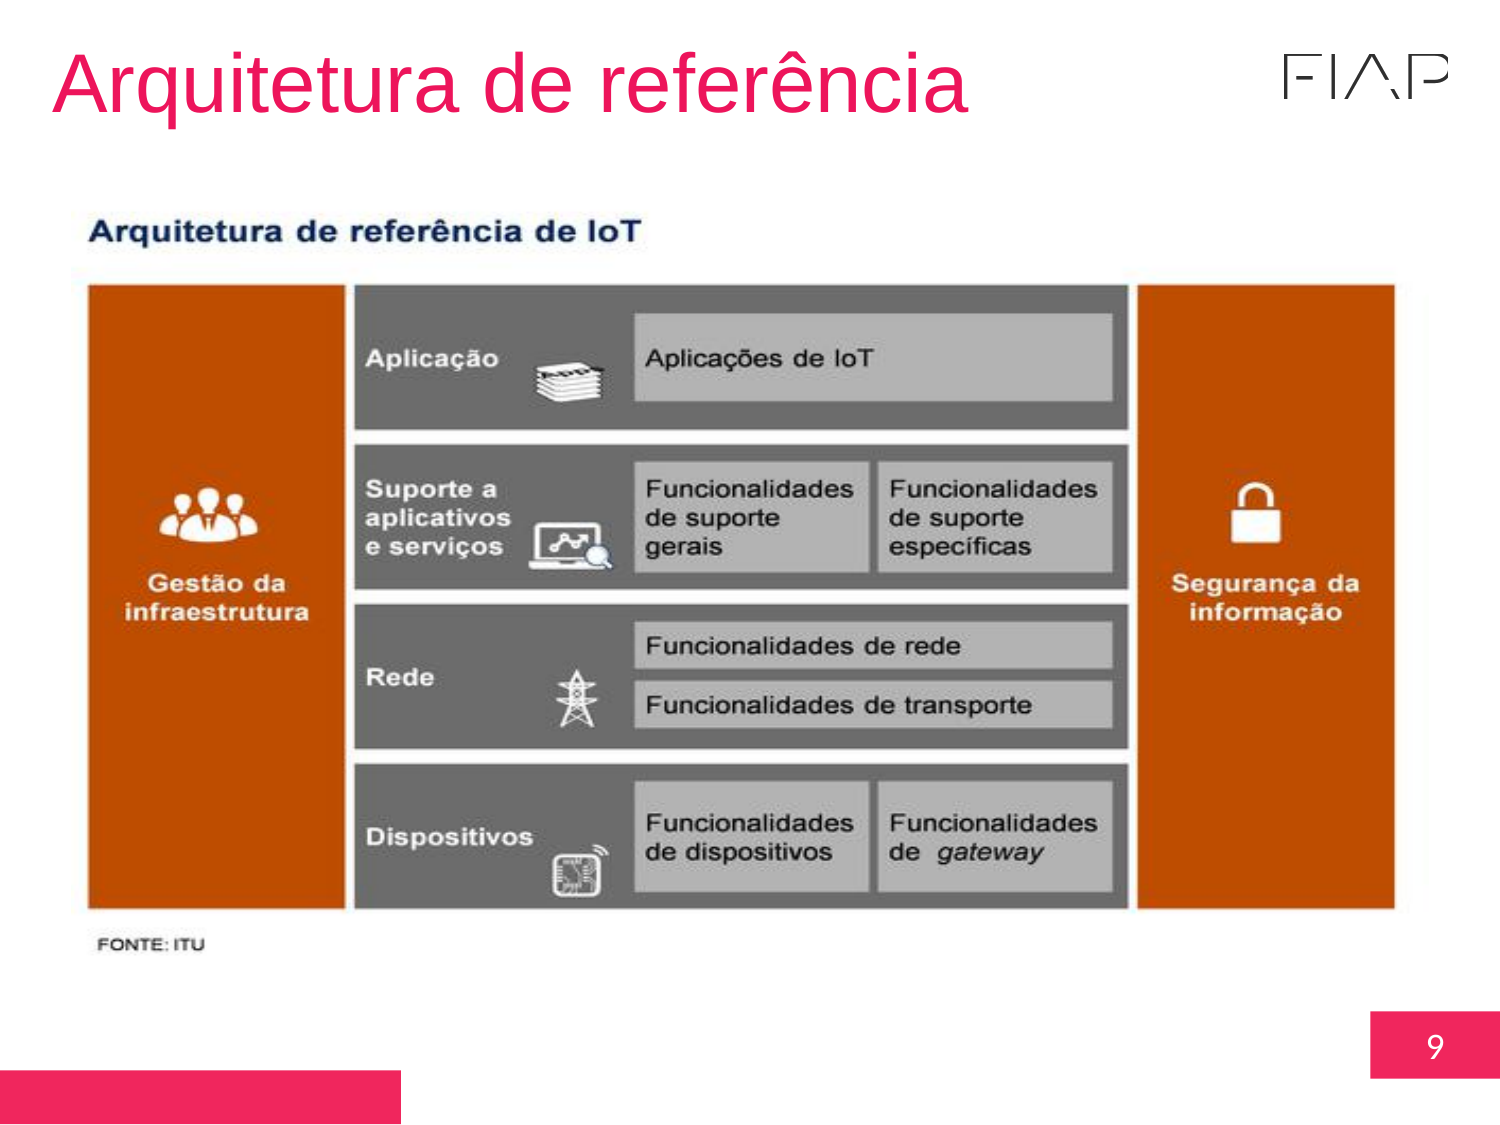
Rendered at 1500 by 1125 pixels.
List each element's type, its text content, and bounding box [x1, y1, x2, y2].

text_box Arquitetura de referência [37, 21, 1270, 137]
picture [70, 184, 1430, 969]
picture [1284, 54, 1448, 99]
